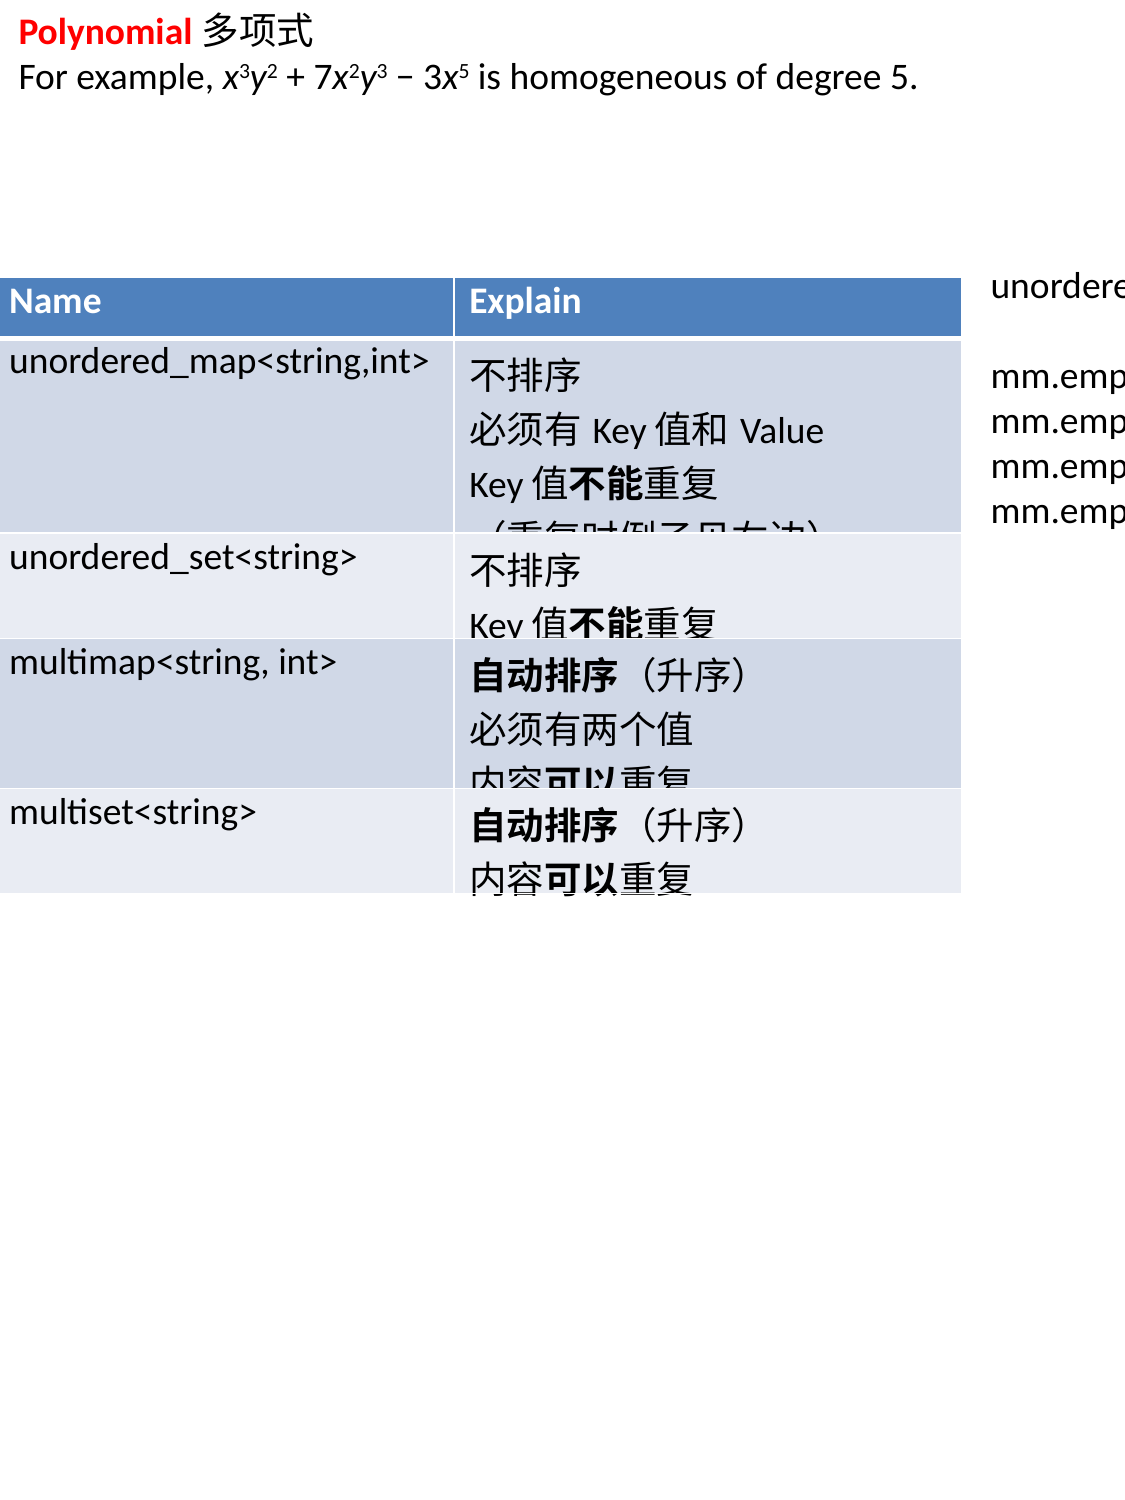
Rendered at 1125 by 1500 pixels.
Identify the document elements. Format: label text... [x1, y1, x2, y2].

table_cell 自动排序（升序） 必须有两个值 内容可以重复 [455, 639, 961, 788]
text_box Polynomial多项式 For example, x3y2 + 7x2y3 − 3x5 is homogeneous of degree 5. [3, 0, 952, 105]
table_cell multiset<string> [0, 789, 453, 893]
table_cell unordered_map<string,int> [0, 341, 453, 532]
table_cell unordered_set<string> [0, 534, 453, 638]
text_box unordered_map<string,int> mm; mm.emplace(make_pair("test", 1)); mm.emplace(make_pair("test1", 1)); mm.emplace(make_pair(“test”, 2)); // 被无视 mm.emplace(make_pair(“test”, 0)); // 被无视 [975, 253, 1125, 539]
table_cell multimap<string, int> [0, 639, 453, 788]
table_cell 自动排序（升序） 内容可以重复 [455, 789, 961, 893]
table_header Explain [455, 278, 961, 336]
table_cell 不排序 Key值不能重复 [455, 534, 961, 638]
table_cell 不排序 必须有Key值和Value Key值不能重复 （重复时例子见右边） [455, 341, 961, 532]
table_header Name [0, 278, 453, 336]
